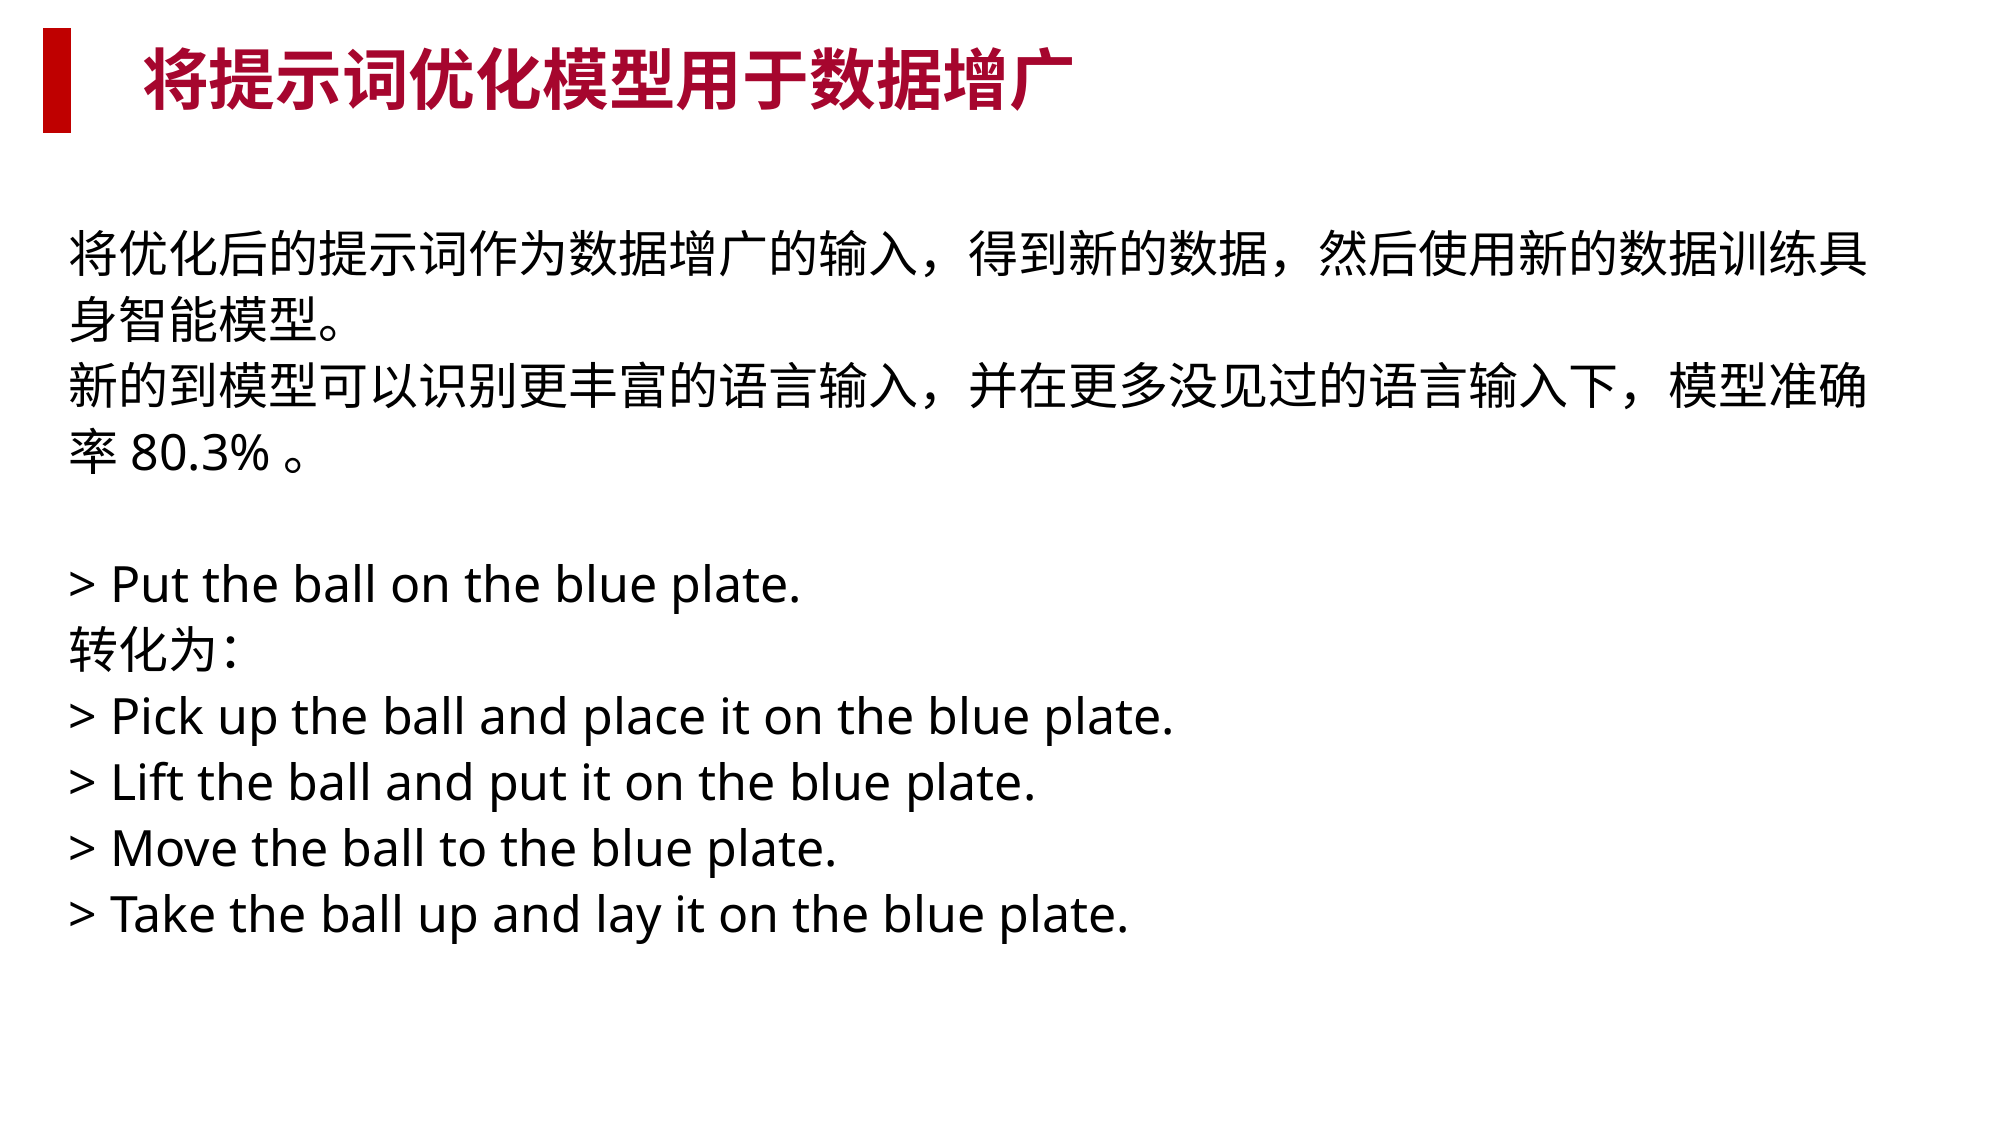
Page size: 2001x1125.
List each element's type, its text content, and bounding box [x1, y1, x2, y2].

text_box 将优化后的提示词作为数据增广的输入，得到新的数据，然后使用新的数据训练具身智能模型。 新的到模型可以识别更丰富的语言输入，并在更多没见过的语言输入下，模型准确率80.3%。 > Put the ball on the blue plate. 转化为： > Pick up the ball and place it on the blue plate. > Lift the ball and put it on the blue plate. > Move the ball to the blue plate. > Take the ball up and lay it on the blue plate. [53, 149, 1906, 1125]
text_box 将提示词优化模型用于数据增广 [127, 31, 1729, 126]
